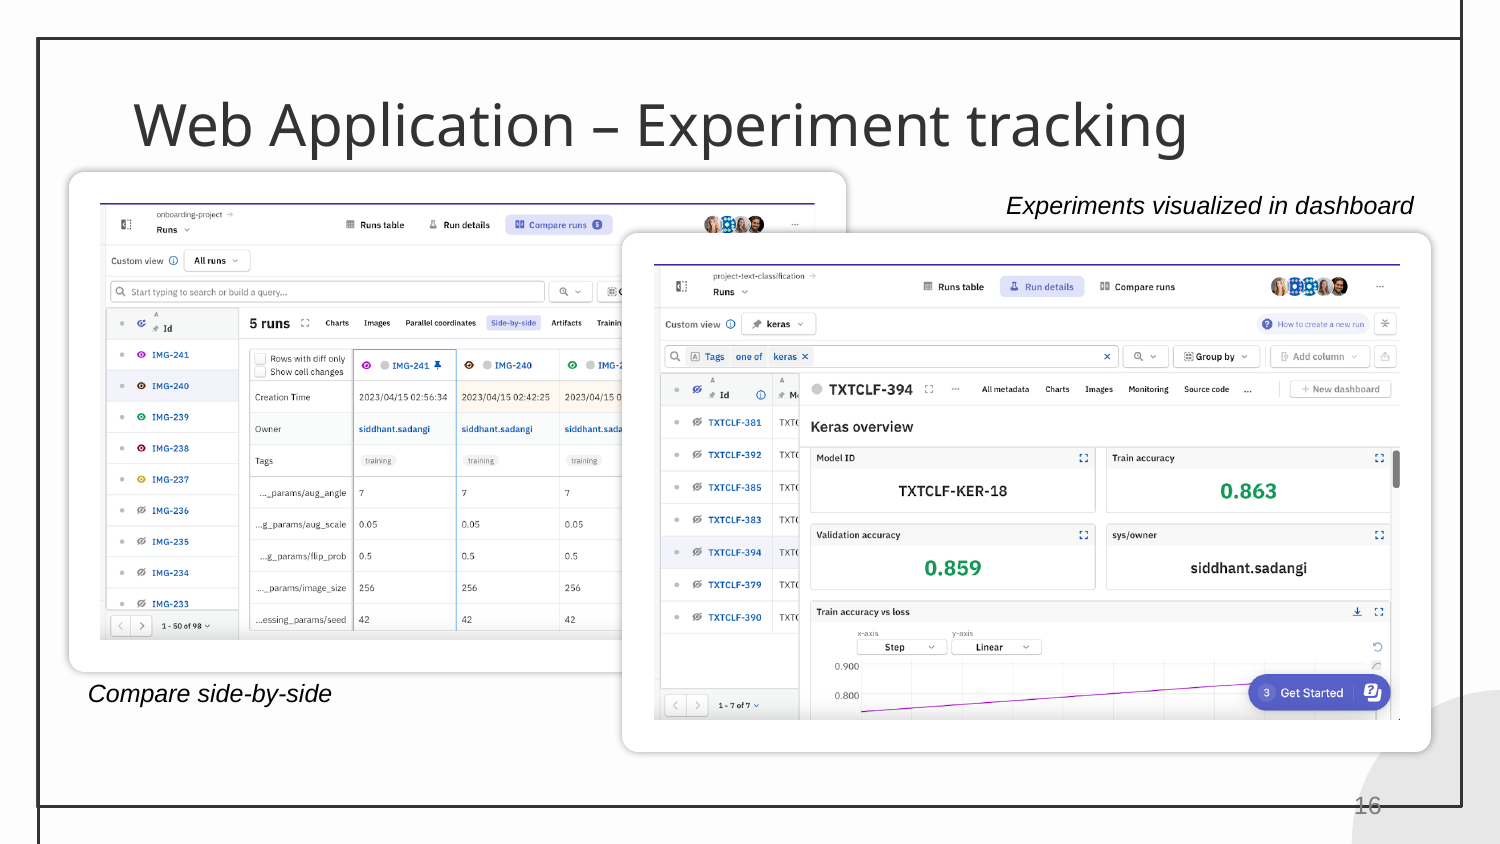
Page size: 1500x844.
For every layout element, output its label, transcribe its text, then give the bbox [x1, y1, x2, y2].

text_box Compare side-by-side [72, 673, 350, 715]
picture [99, 203, 1401, 721]
slide_number ‹#› [1059, 782, 1397, 828]
text_box Experiments visualized in dashboard [991, 182, 1431, 228]
title Web Application – Experiment tracking [118, 72, 1382, 167]
